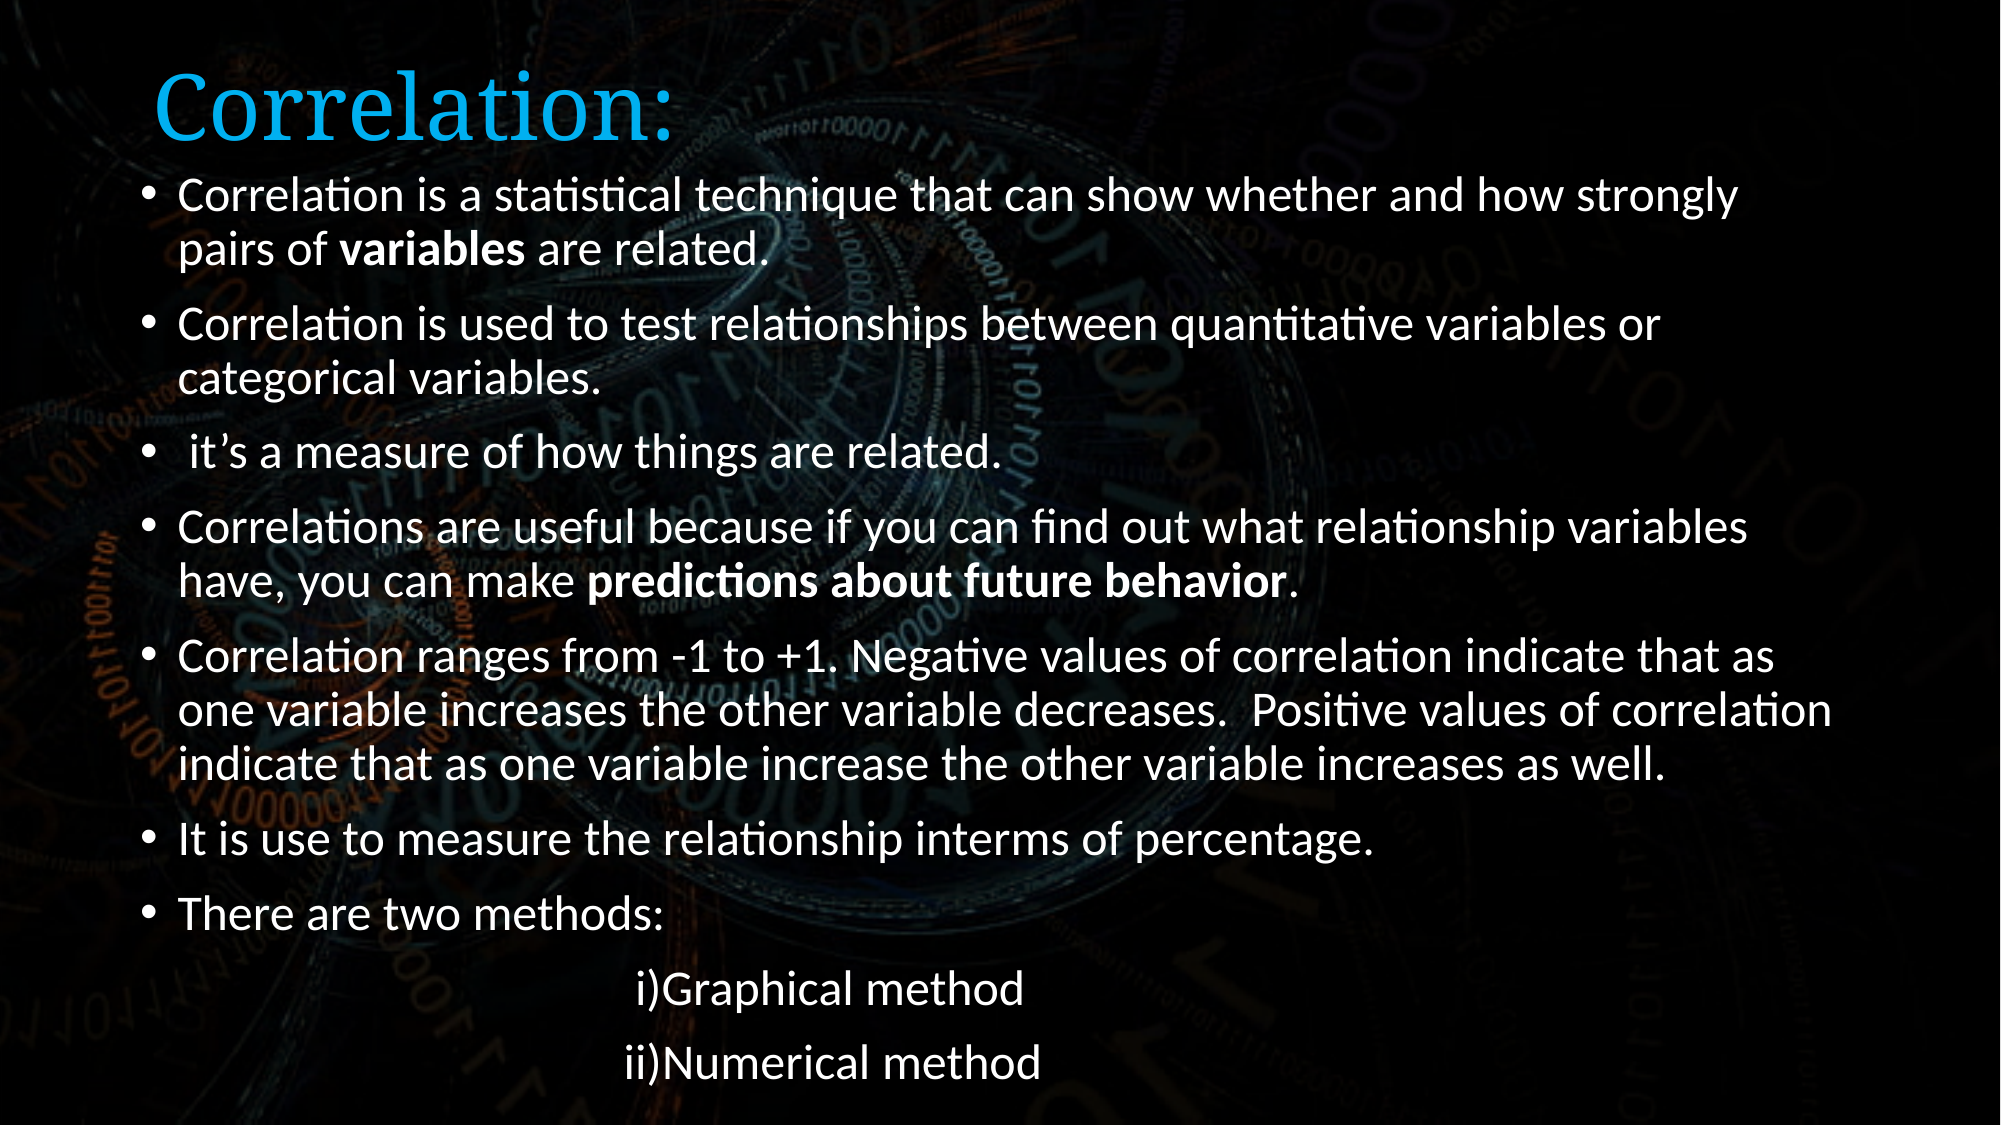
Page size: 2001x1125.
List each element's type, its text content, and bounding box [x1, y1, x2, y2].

picture [0, 0, 2001, 1125]
list Correlation is a statistical technique that can show whether and how strongly pairs of variables are related. Correlation is used to test relationships between quantitative variables or categorical variables. it’s a measure of how things are related. Correlations are useful because if you can find out what relationship variables have, you can make predictions about future behavior. Correlation ranges from -1 to +1. Negative values of correlation indicate that as one variable increases the other variable decreases. Positive values of correlation indicate that as one variable increase the other variable increases as well. It is use to measure the relationship interms of percentage. There are two methods: i)Graphical method ii)Numerical method [124, 160, 1850, 875]
title Correlation: [137, 39, 1863, 183]
